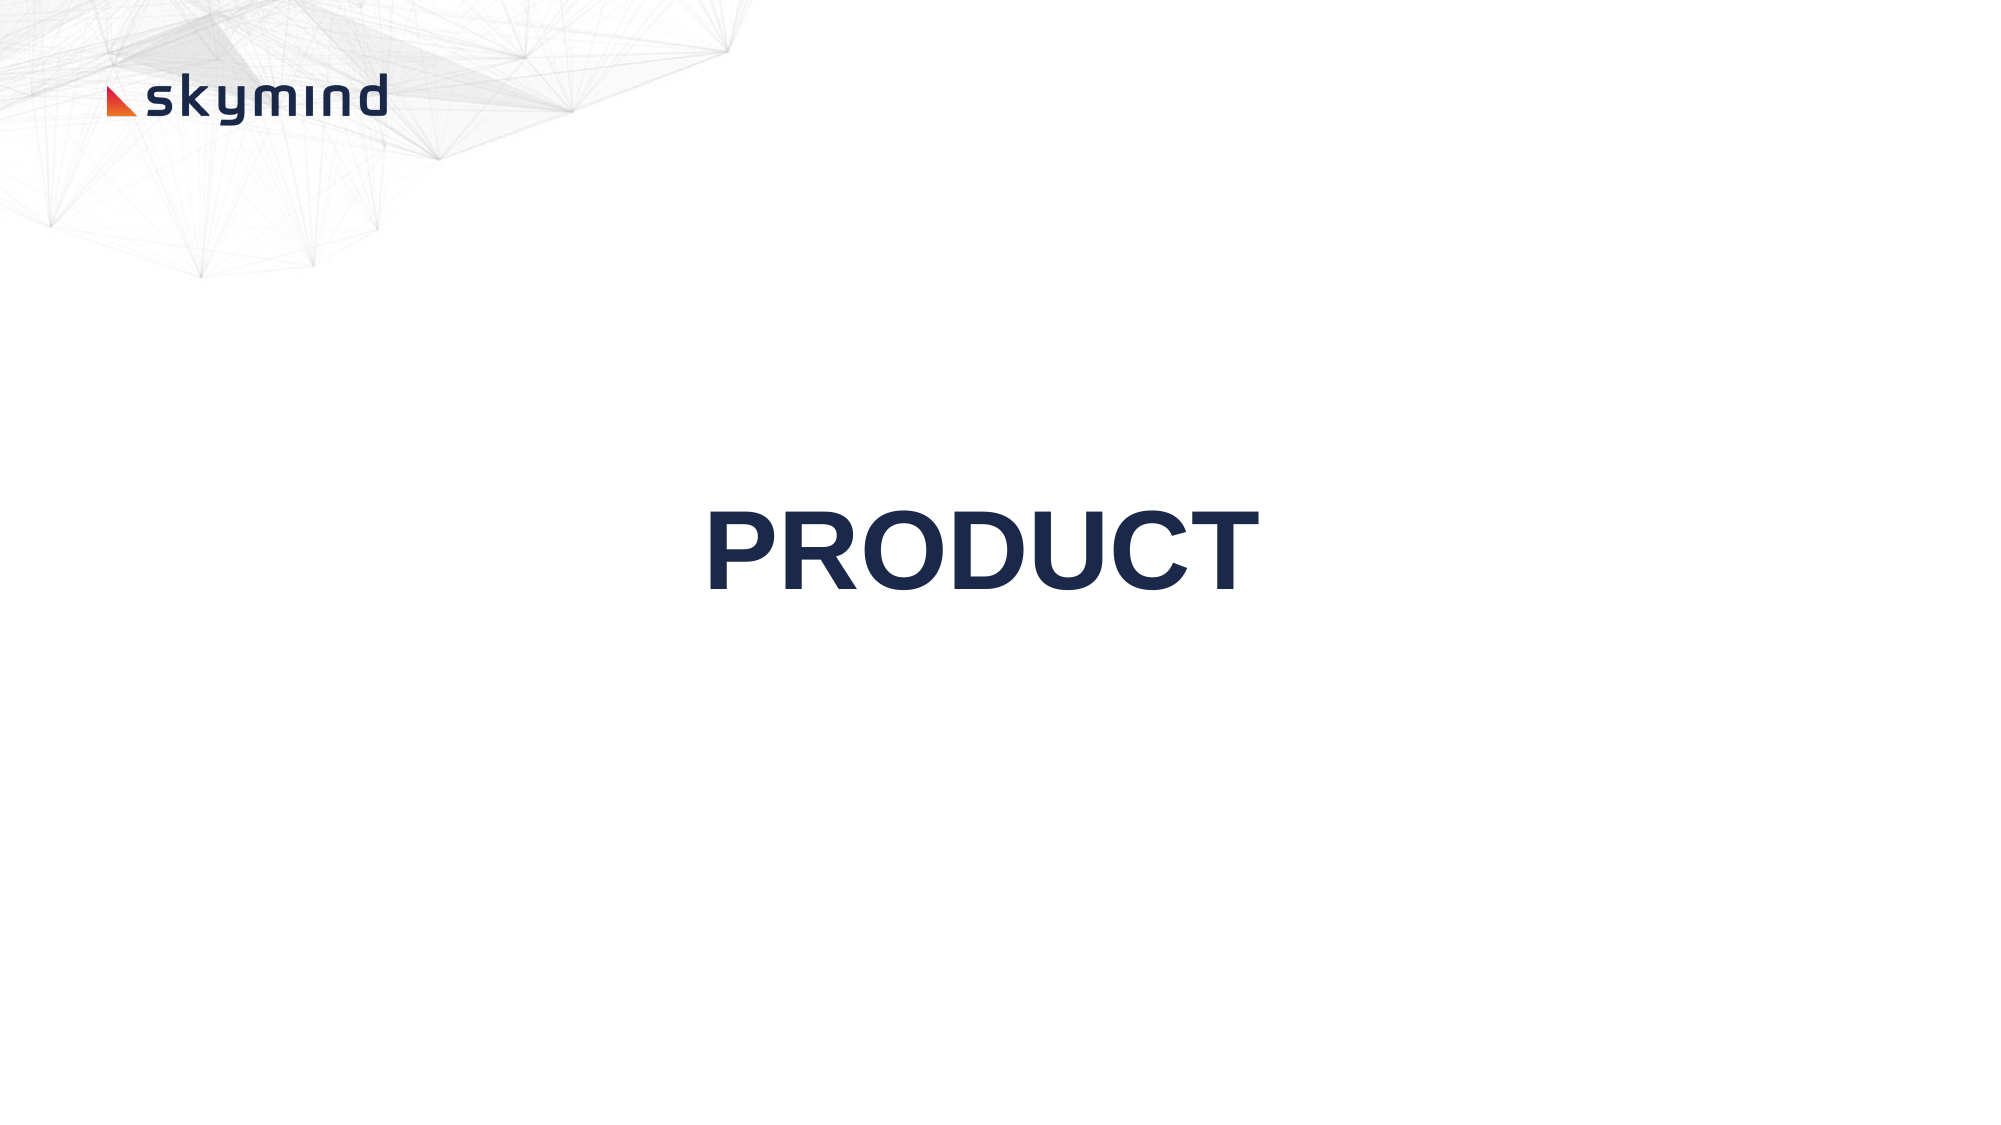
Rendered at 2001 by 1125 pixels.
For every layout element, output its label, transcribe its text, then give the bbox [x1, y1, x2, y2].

text_box PRODUCT [691, 470, 1309, 655]
picture [0, 0, 1457, 1125]
